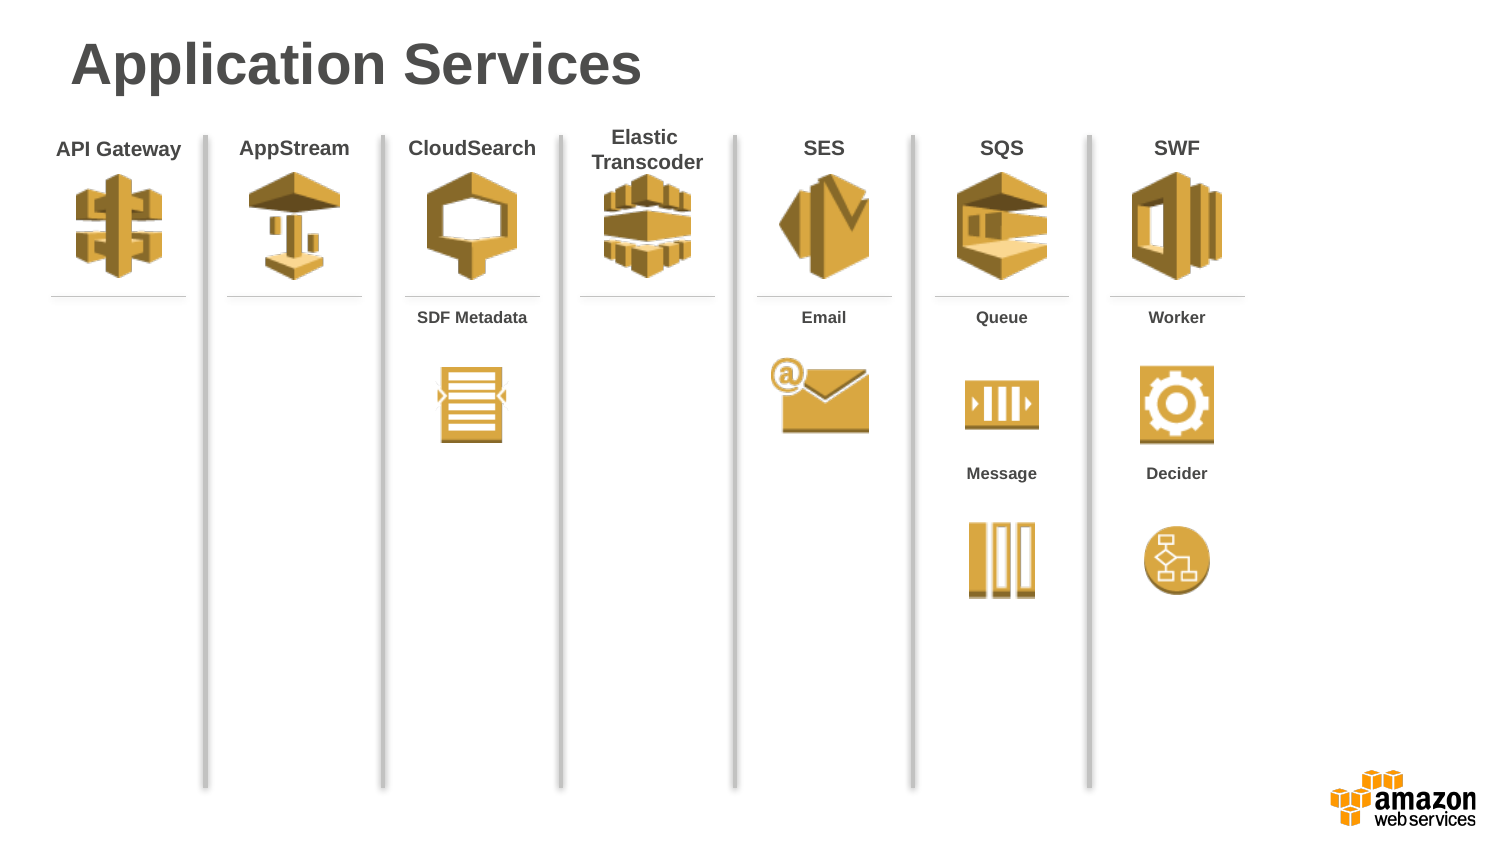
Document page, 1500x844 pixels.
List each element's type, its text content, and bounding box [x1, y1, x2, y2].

picture [1144, 526, 1211, 595]
text_box SQS [915, 134, 1089, 161]
text_box API Gateway [32, 135, 201, 227]
text_box Elastic Transcoder [561, 131, 734, 167]
text_box Worker [1124, 307, 1230, 333]
text_box CloudSearch [386, 134, 559, 161]
text_box Decider [1124, 462, 1230, 489]
picture [770, 357, 869, 434]
picture [604, 174, 691, 278]
picture [435, 366, 509, 443]
text_box SDF Metadata [389, 307, 555, 333]
text_box SES [738, 134, 911, 161]
text_box Queue [949, 307, 1055, 333]
picture [779, 174, 870, 279]
picture [75, 174, 162, 278]
picture [1132, 172, 1223, 281]
picture [1140, 365, 1214, 445]
text_box SWF [1090, 134, 1264, 161]
picture [969, 522, 1035, 599]
picture [427, 172, 518, 281]
picture [249, 172, 340, 281]
text_box Email [771, 307, 877, 333]
title Application Services [55, 18, 1402, 109]
text_box Message [949, 462, 1055, 489]
picture [965, 380, 1039, 430]
picture [957, 172, 1047, 281]
text_box AppStream [208, 134, 381, 161]
